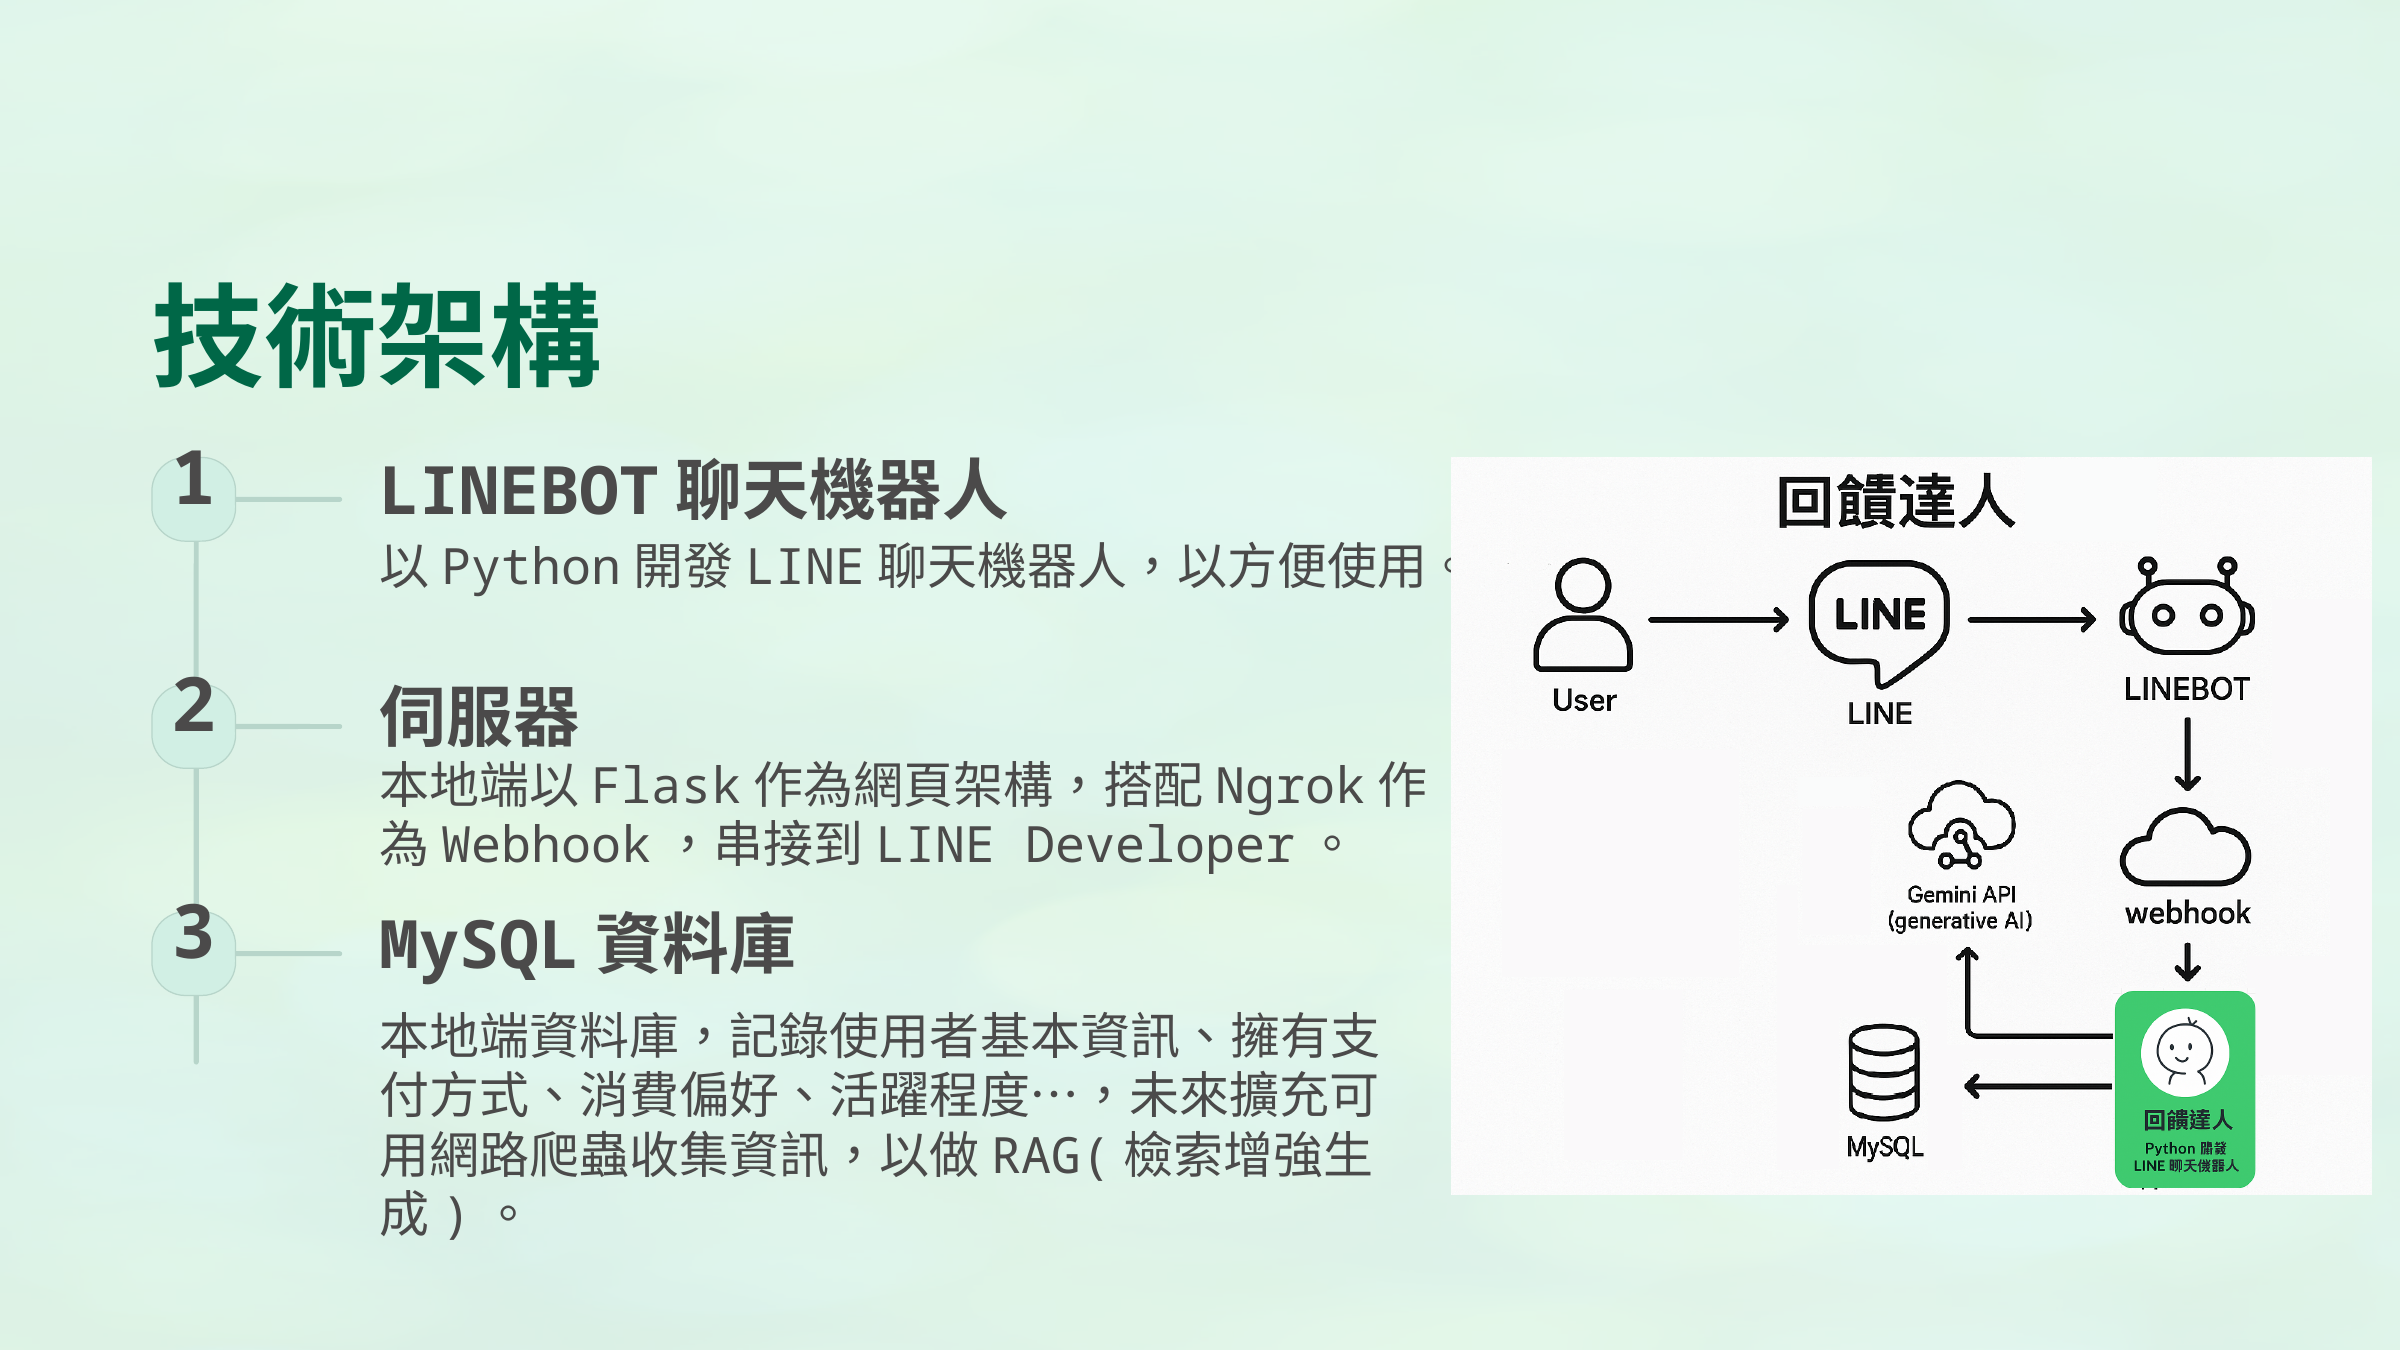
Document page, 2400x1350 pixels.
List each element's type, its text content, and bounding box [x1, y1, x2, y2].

text_box [236, 723, 343, 730]
text_box [151, 457, 236, 542]
text_box MySQL資料庫 [379, 924, 845, 983]
text_box [236, 951, 343, 957]
text_box [236, 496, 343, 502]
text_box 本地端以Flask作為網頁架構，搭配Ngrok作為Webhook，串接到LINE Developer。 [379, 754, 1429, 879]
text_box [151, 684, 236, 769]
text_box 1 [165, 464, 222, 535]
text_box [151, 911, 236, 996]
text_box 本地端資料庫，記錄使用者基本資訊、擁有支付方式、消費偏好、活躍程度…，未來擴充可用網路爬蟲收集資訊，以做RAG(檢索增強生成)。 [379, 1005, 1392, 1215]
text_box 以Python開發LINE聊天機器人，以方便使用。 [379, 534, 1392, 660]
text_box [193, 769, 199, 911]
text_box [193, 996, 199, 1065]
text_box 2 [165, 691, 222, 762]
picture [1451, 457, 2372, 1195]
text_box 技術架構 [151, 285, 1083, 402]
text_box LINEBOT聊天機器人 [379, 470, 845, 529]
text_box [193, 542, 199, 684]
text_box 3 [165, 918, 222, 989]
text_box 伺服器 [379, 697, 845, 754]
